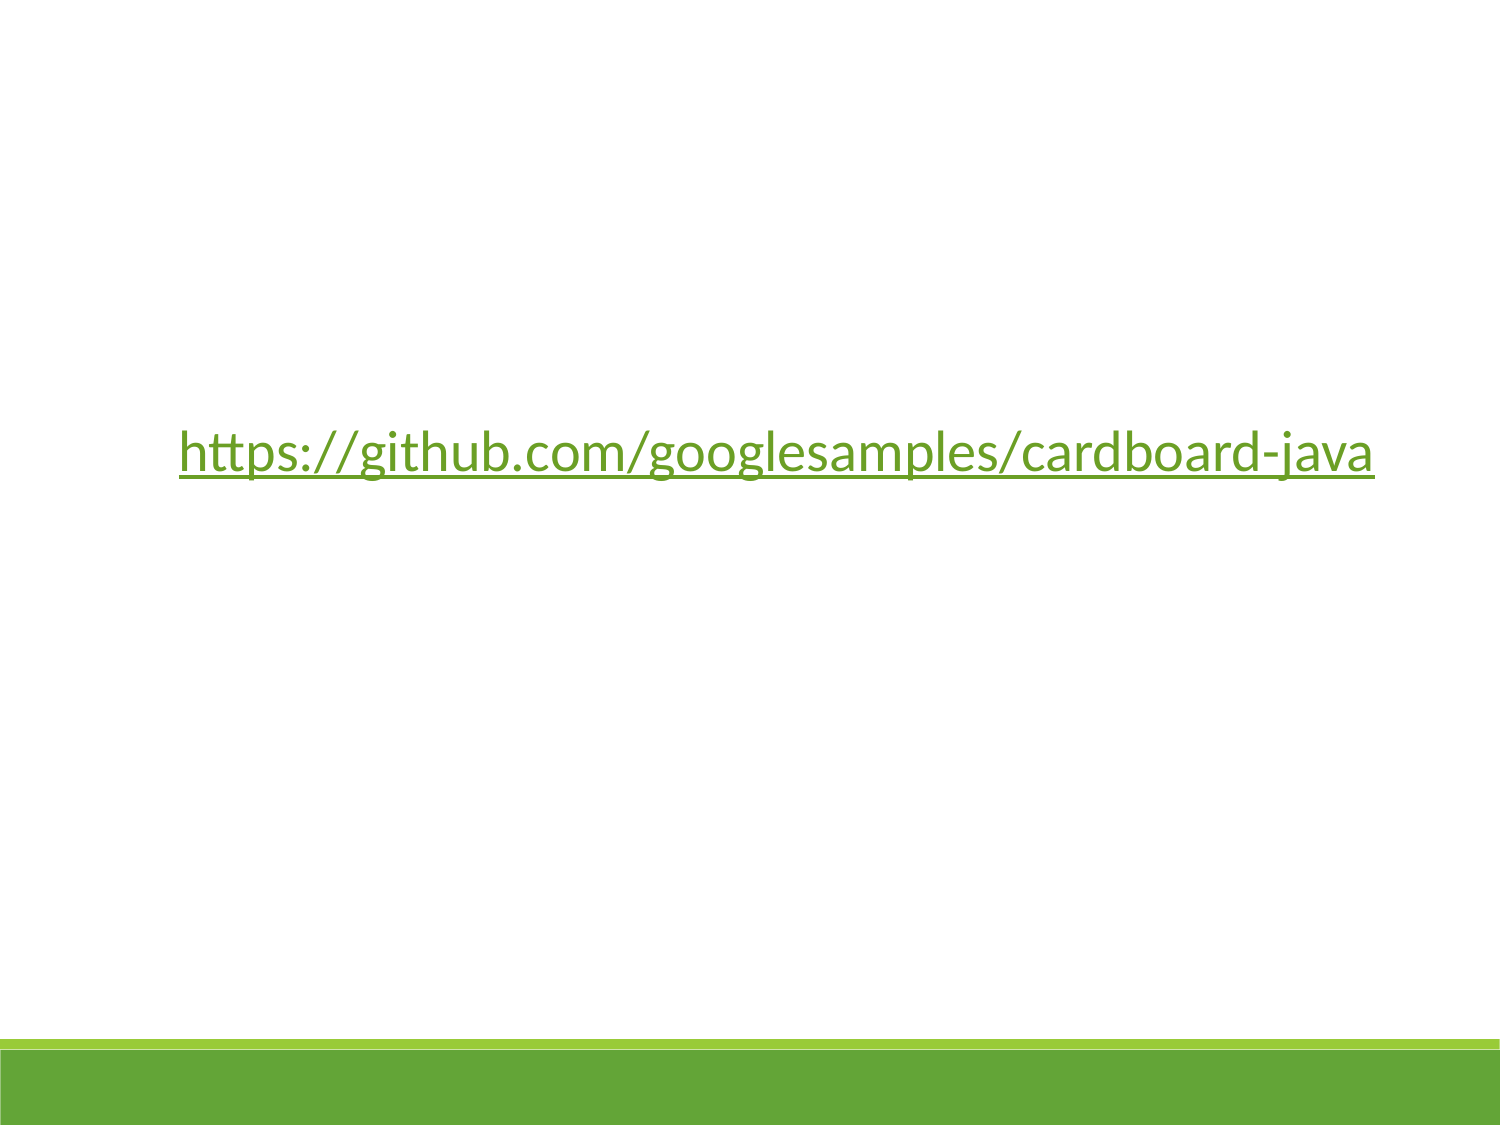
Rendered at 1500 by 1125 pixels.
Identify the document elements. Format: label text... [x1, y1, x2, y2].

text_box https://github.com/googlesamples/cardboard-java [164, 406, 1391, 491]
